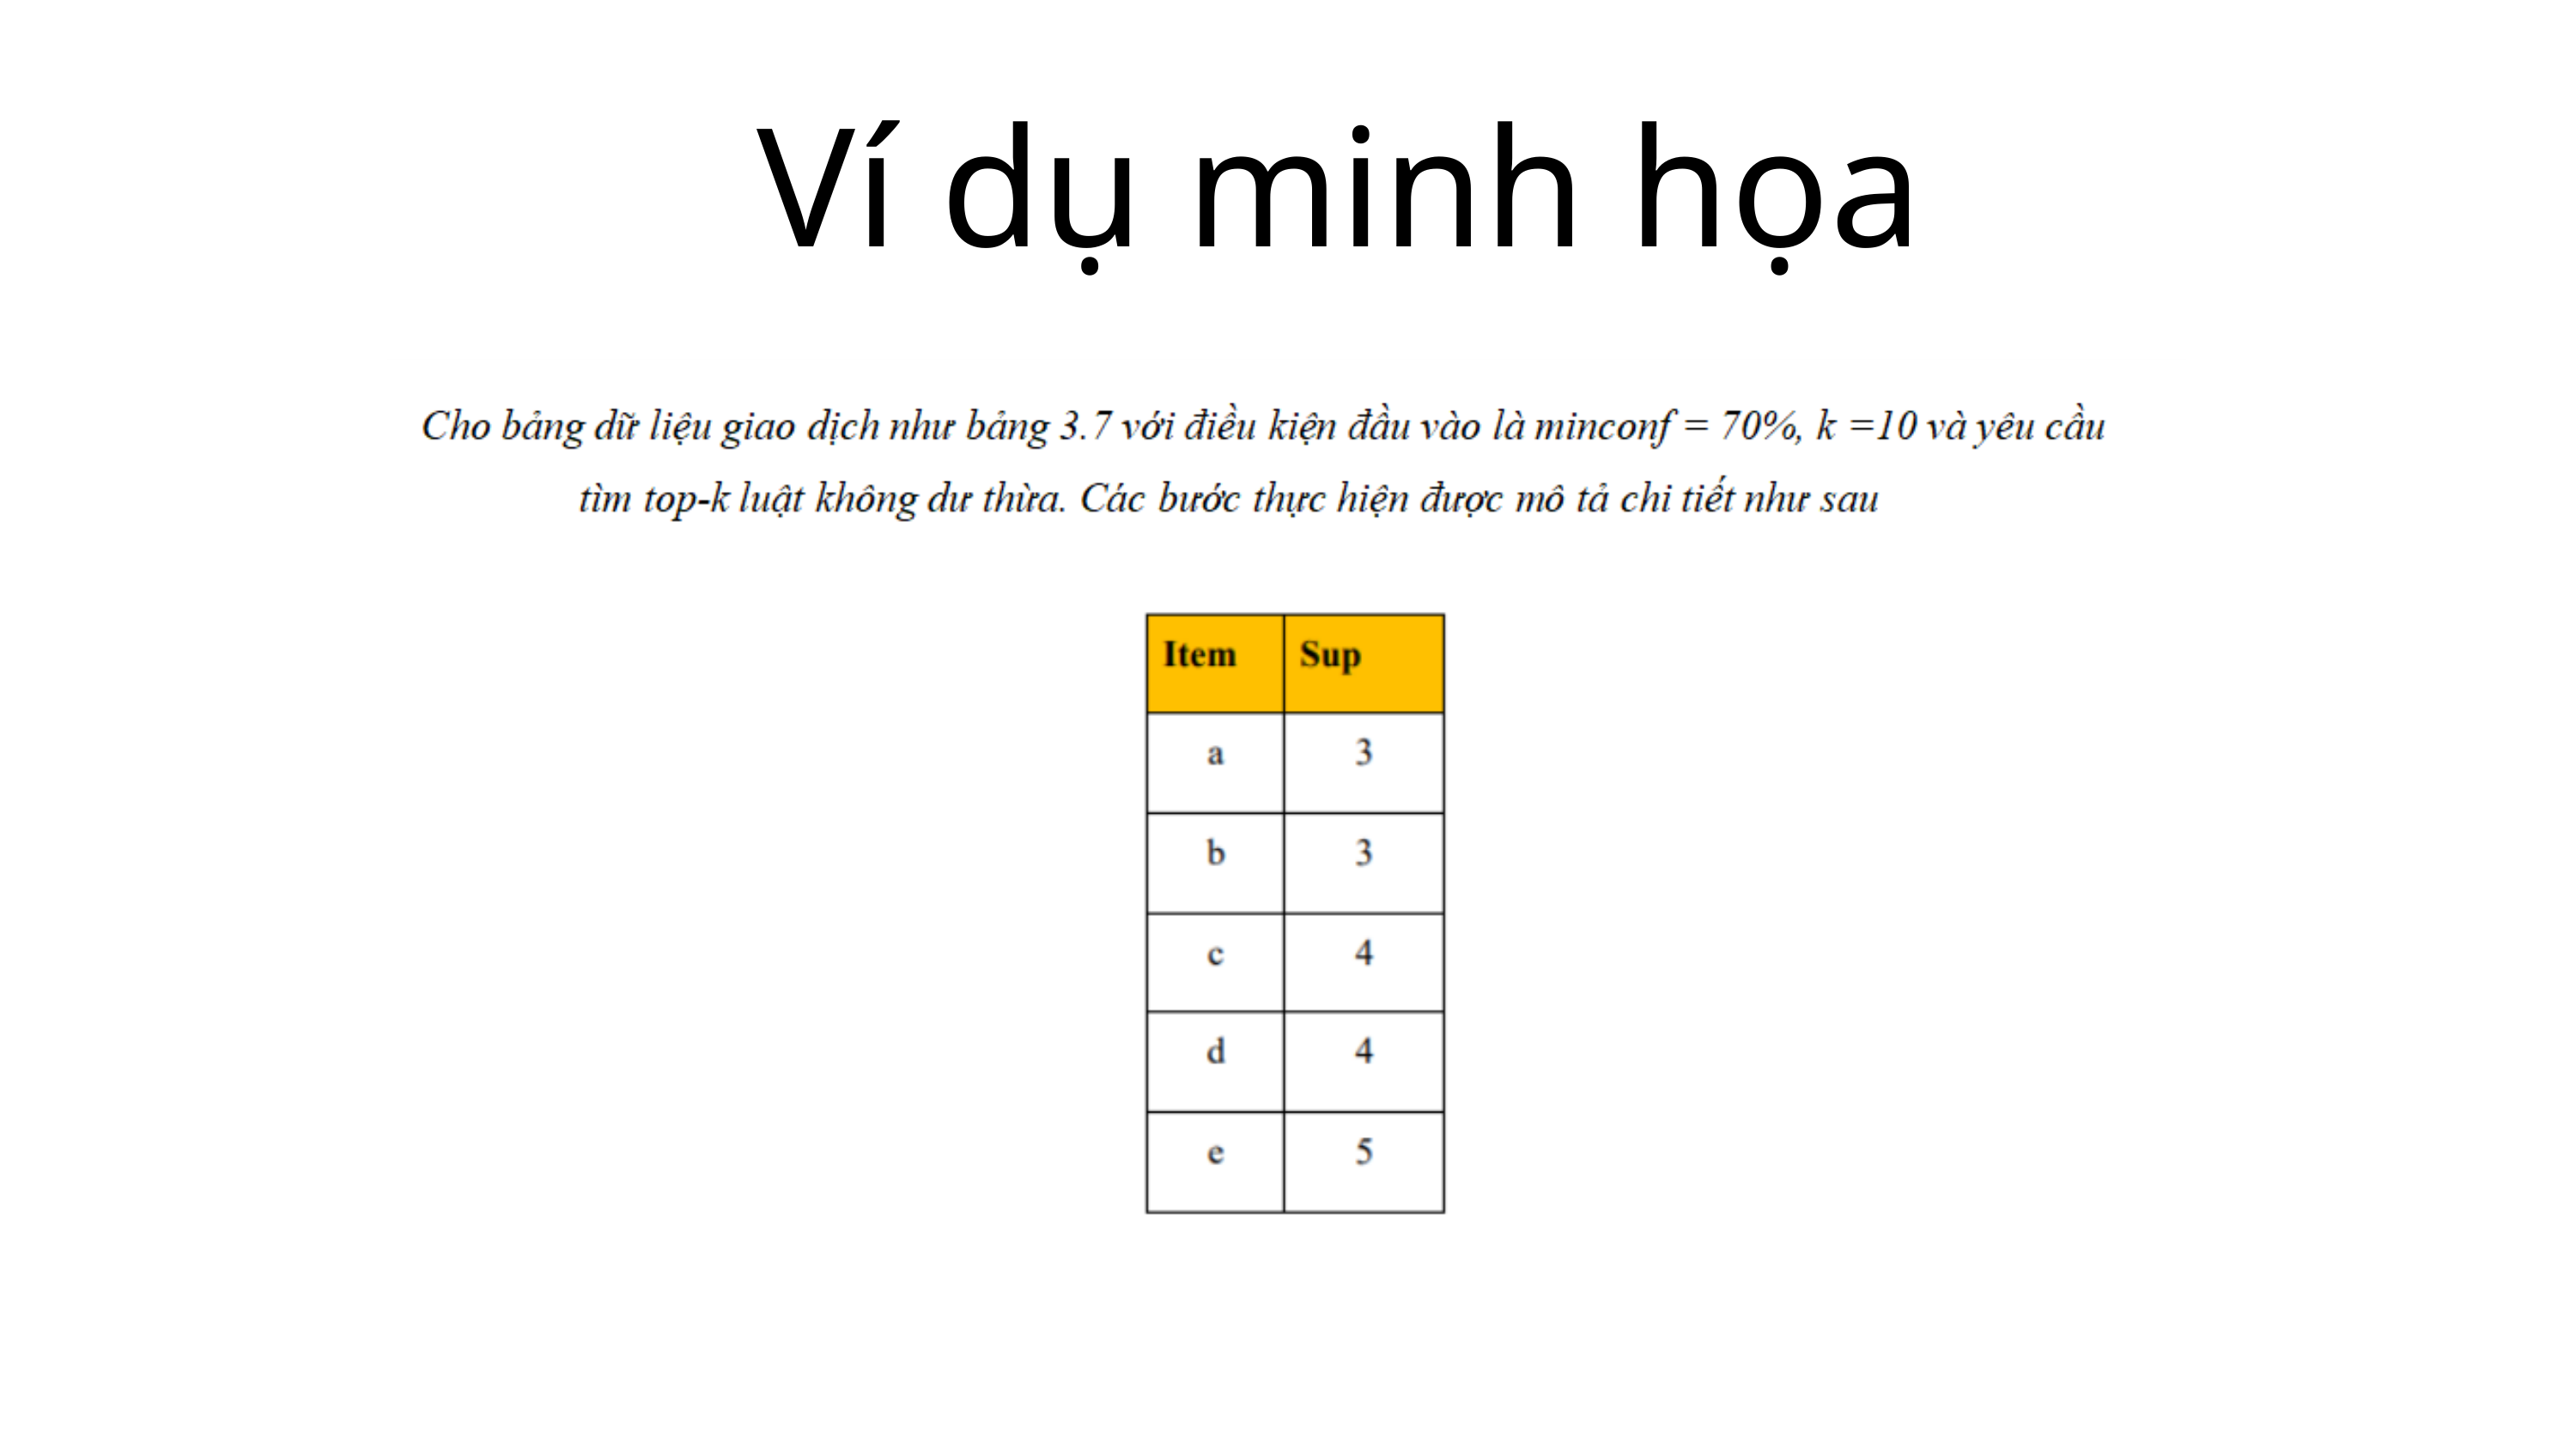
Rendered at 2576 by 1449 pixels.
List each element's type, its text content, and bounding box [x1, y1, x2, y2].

picture [387, 358, 2186, 1304]
text_box Ví dụ minh họa [721, 49, 1958, 280]
